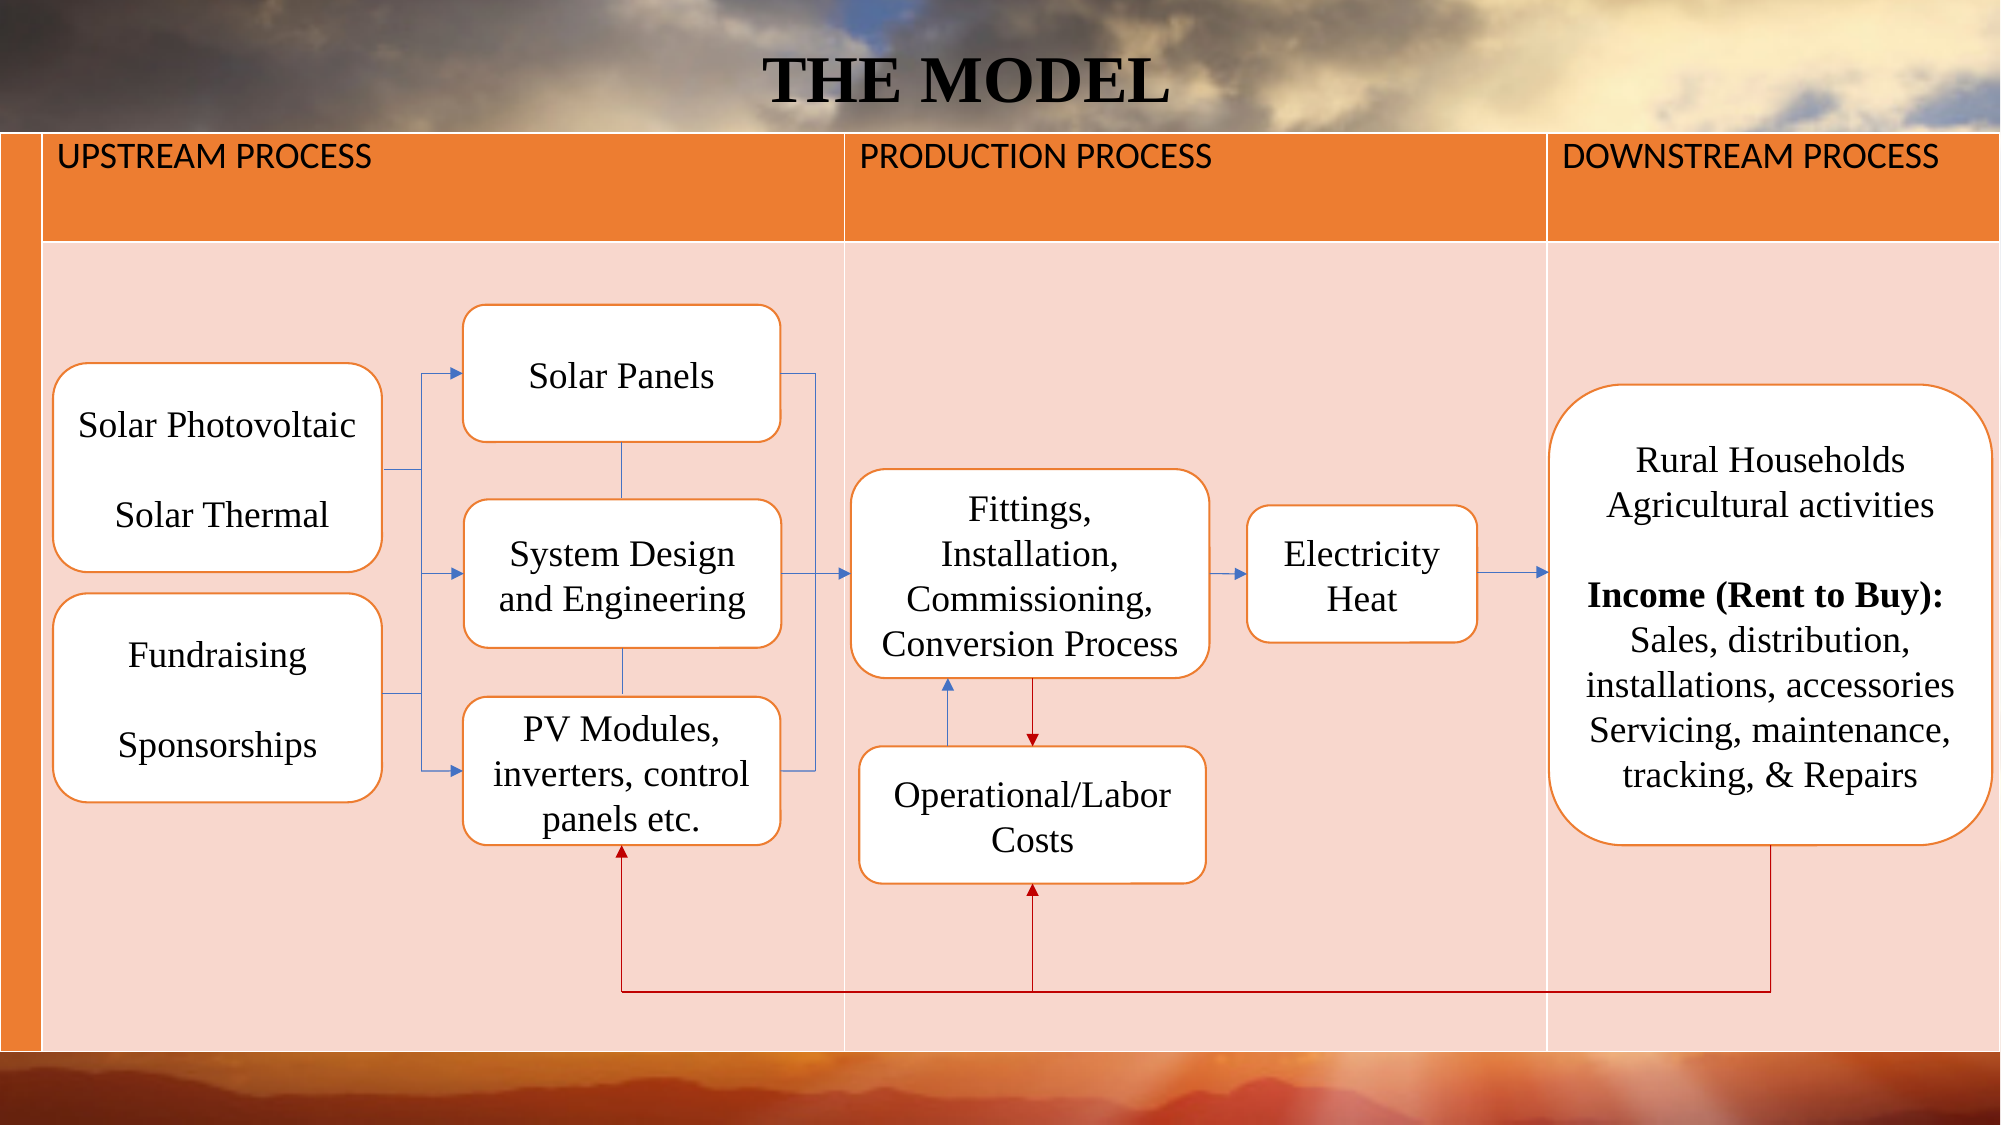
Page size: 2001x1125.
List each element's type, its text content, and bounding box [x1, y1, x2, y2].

table_cell [845, 993, 1546, 1051]
table_cell [43, 243, 844, 1051]
table_cell [845, 576, 1032, 991]
text_box System Design and Engineering [462, 498, 783, 649]
table_cell [1033, 573, 1546, 991]
title THE MODEL [217, 33, 1718, 125]
table_cell [845, 243, 1546, 573]
table_header DOWNSTREAM PROCESS [1548, 134, 1999, 241]
text_box Fundraising Sponsorships [51, 592, 384, 804]
table_header PRODUCTION PROCESS [845, 134, 1546, 241]
text_box Electricity Heat [1246, 504, 1479, 644]
text_box Operational/Labor Costs [858, 745, 1207, 885]
table_header [1, 134, 41, 1051]
text_box Solar Panels [461, 303, 782, 444]
table_cell [1548, 243, 1999, 1051]
text_box Rural Households Agricultural activities Income (Rent to Buy): Sales, distribution, installations, accessories Servicing, maintenance, tracking, & Repairs [1547, 383, 1994, 847]
table_header UPSTREAM PROCESS [43, 134, 844, 241]
text_box PV Modules, inverters, control panels etc. [461, 695, 782, 847]
picture [0, 0, 2001, 1125]
text_box Solar Photovoltaic Solar Thermal [51, 362, 384, 574]
text_box Fittings, Installation, Commissioning, Conversion Process [849, 468, 1211, 680]
